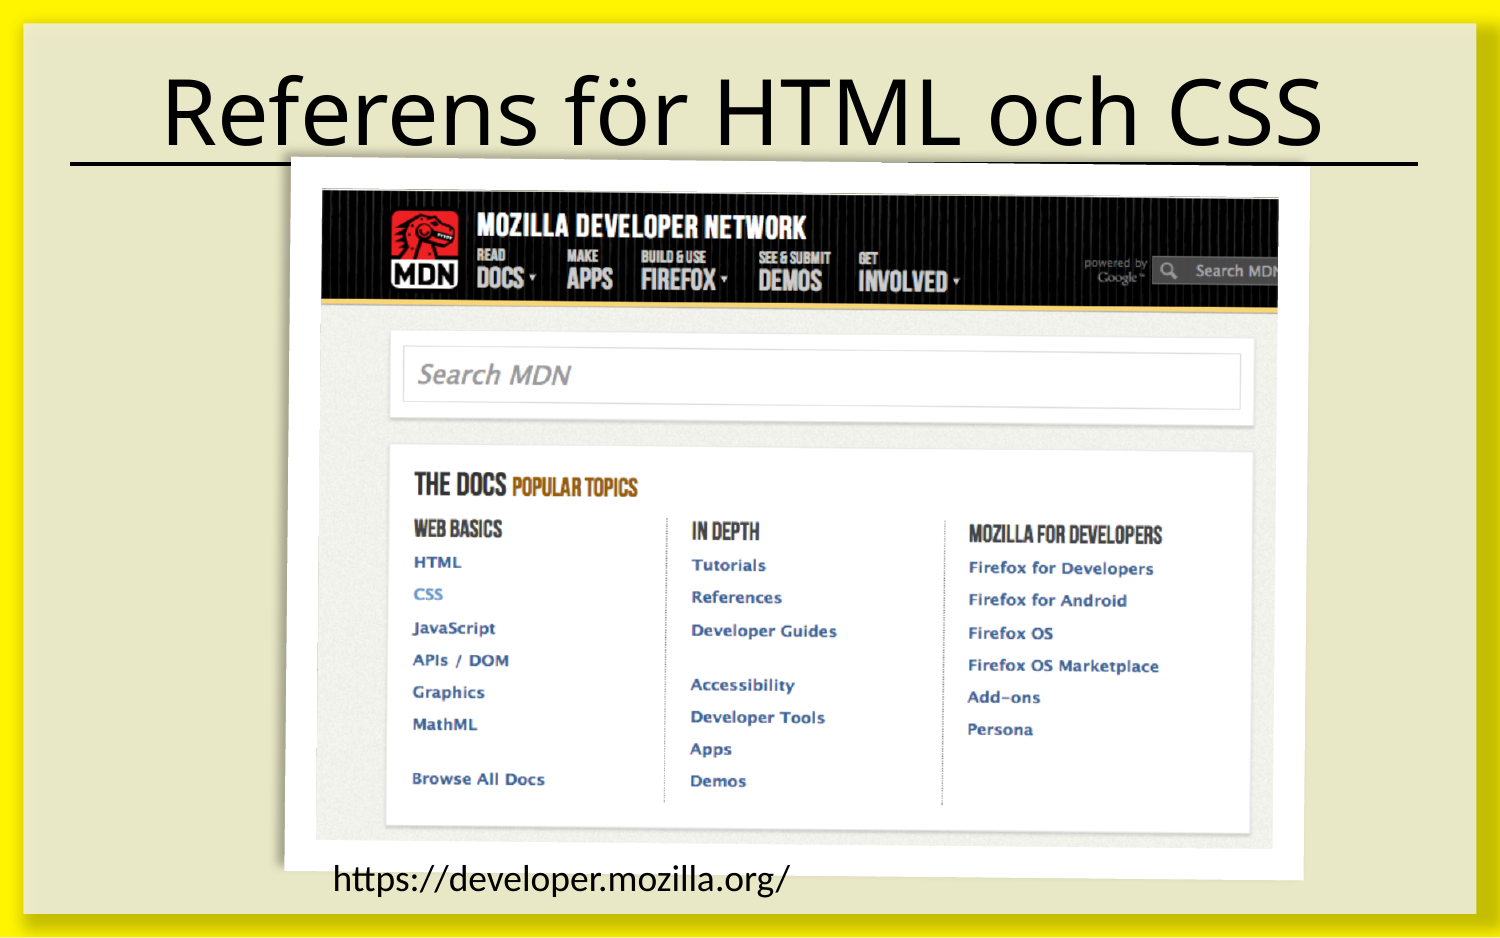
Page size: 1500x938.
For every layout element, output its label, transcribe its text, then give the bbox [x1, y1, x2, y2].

title Referens för HTML och CSS [105, 46, 1381, 174]
text_box Positionering sker gentemot det första föräldraelement som inte är positionerat "static" [280, 149, 1306, 174]
picture [317, 189, 1278, 848]
text_box https://developer.mozilla.org/ [317, 851, 806, 907]
